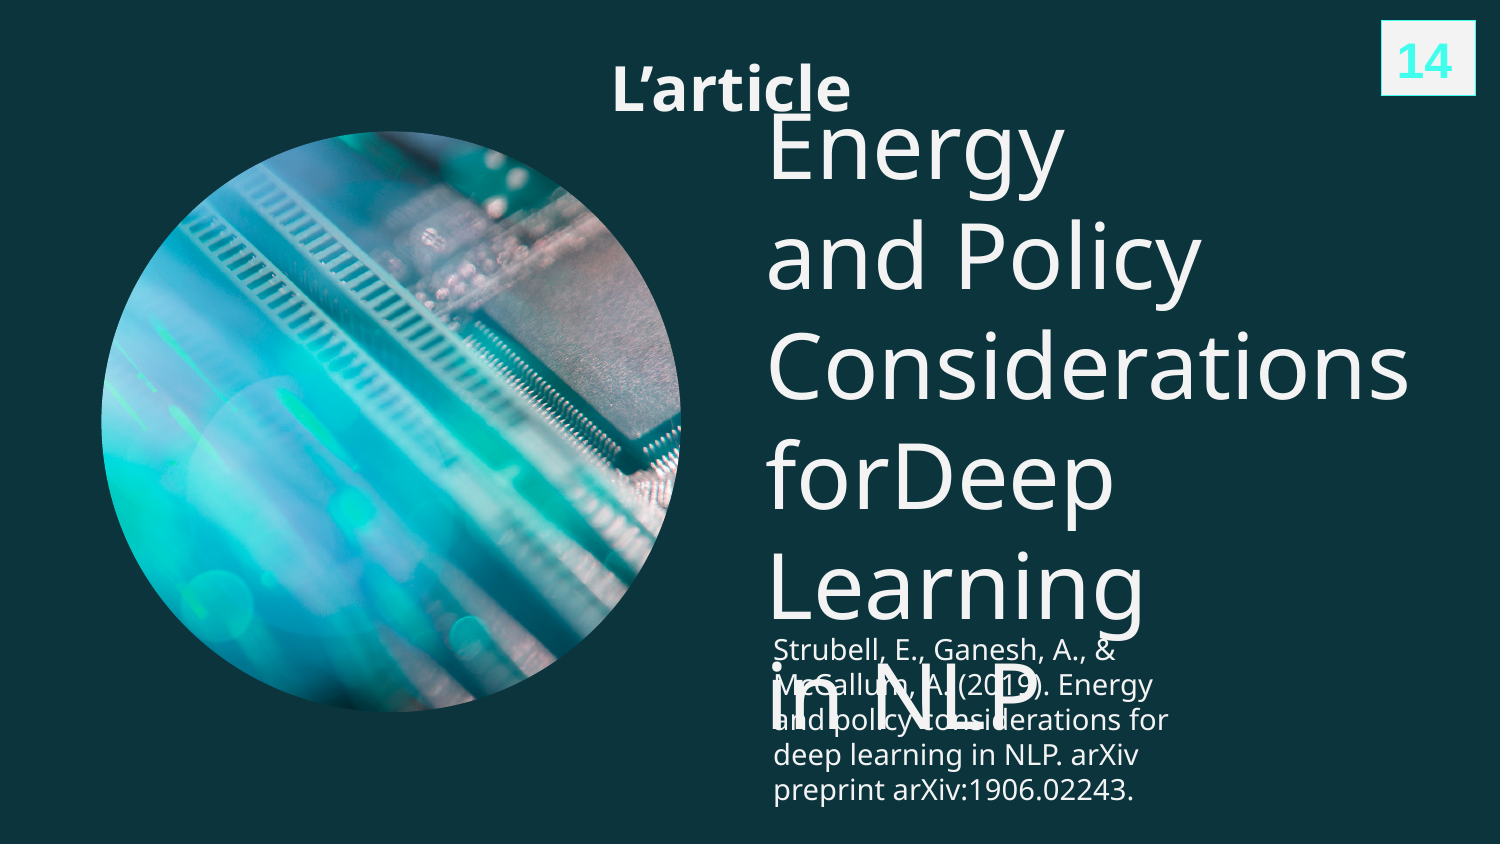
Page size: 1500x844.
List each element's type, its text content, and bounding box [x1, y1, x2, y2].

text_box 14 [1381, 20, 1476, 96]
text_box L’article [595, 41, 908, 132]
text_box Strubell, E., Ganesh, A., & McCallum, A. (2019). Energy and policy considerations for deep learning in NLP. arXiv preprint arXiv:1906.02243. [758, 623, 1208, 814]
title Energy and Policy Considerations forDeep Learning in NLP [750, 165, 1457, 672]
picture [101, 131, 682, 713]
